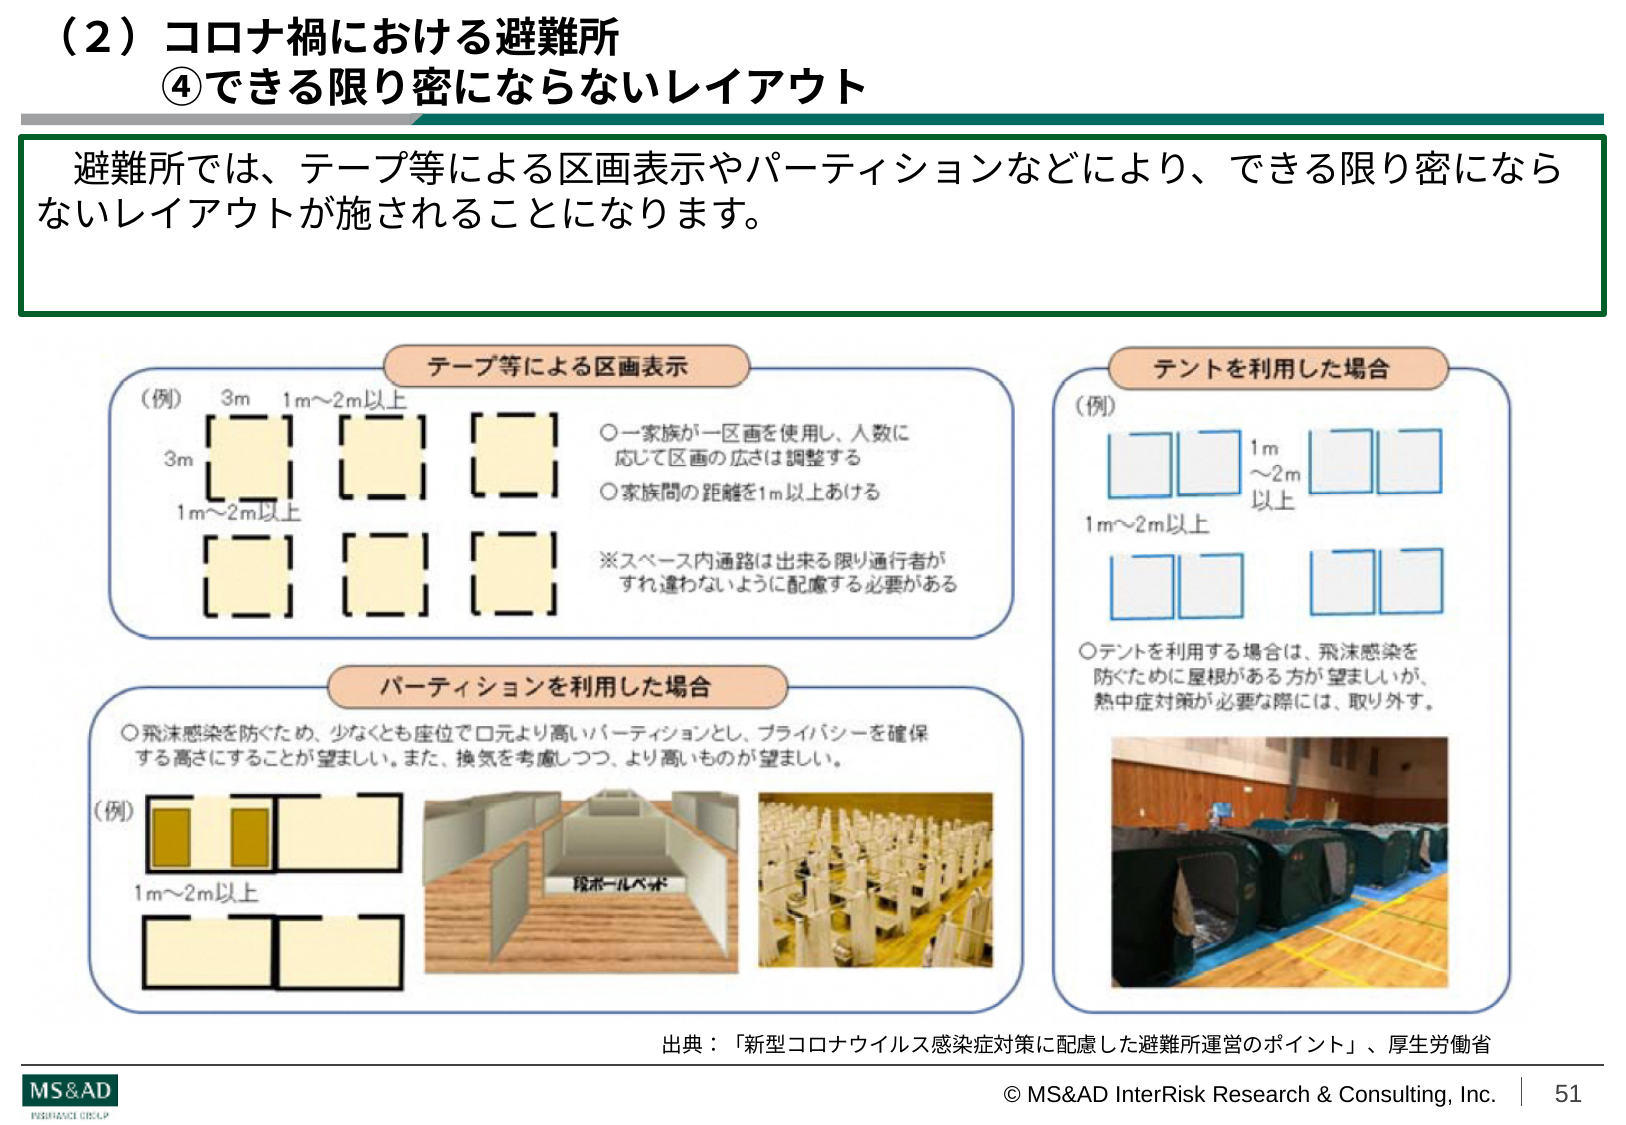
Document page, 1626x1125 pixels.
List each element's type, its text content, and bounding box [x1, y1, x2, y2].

picture [21, 1073, 118, 1121]
text_box 出典：「新型コロナウイルス感染症対策に配慮した避難所運営のポイント」、厚生労働省 [647, 1024, 1604, 1065]
text_box 避難所では、テープ等による区画表示やパーティションなどにより、できる限り密にならないレイアウトが施されることになります。 [19, 135, 1606, 316]
title （２）コロナ禍における避難所 ④できる限り密にならないレイアウト [21, 19, 1604, 114]
text_box 51 [1539, 1070, 1616, 1118]
picture [32, 337, 1535, 1024]
